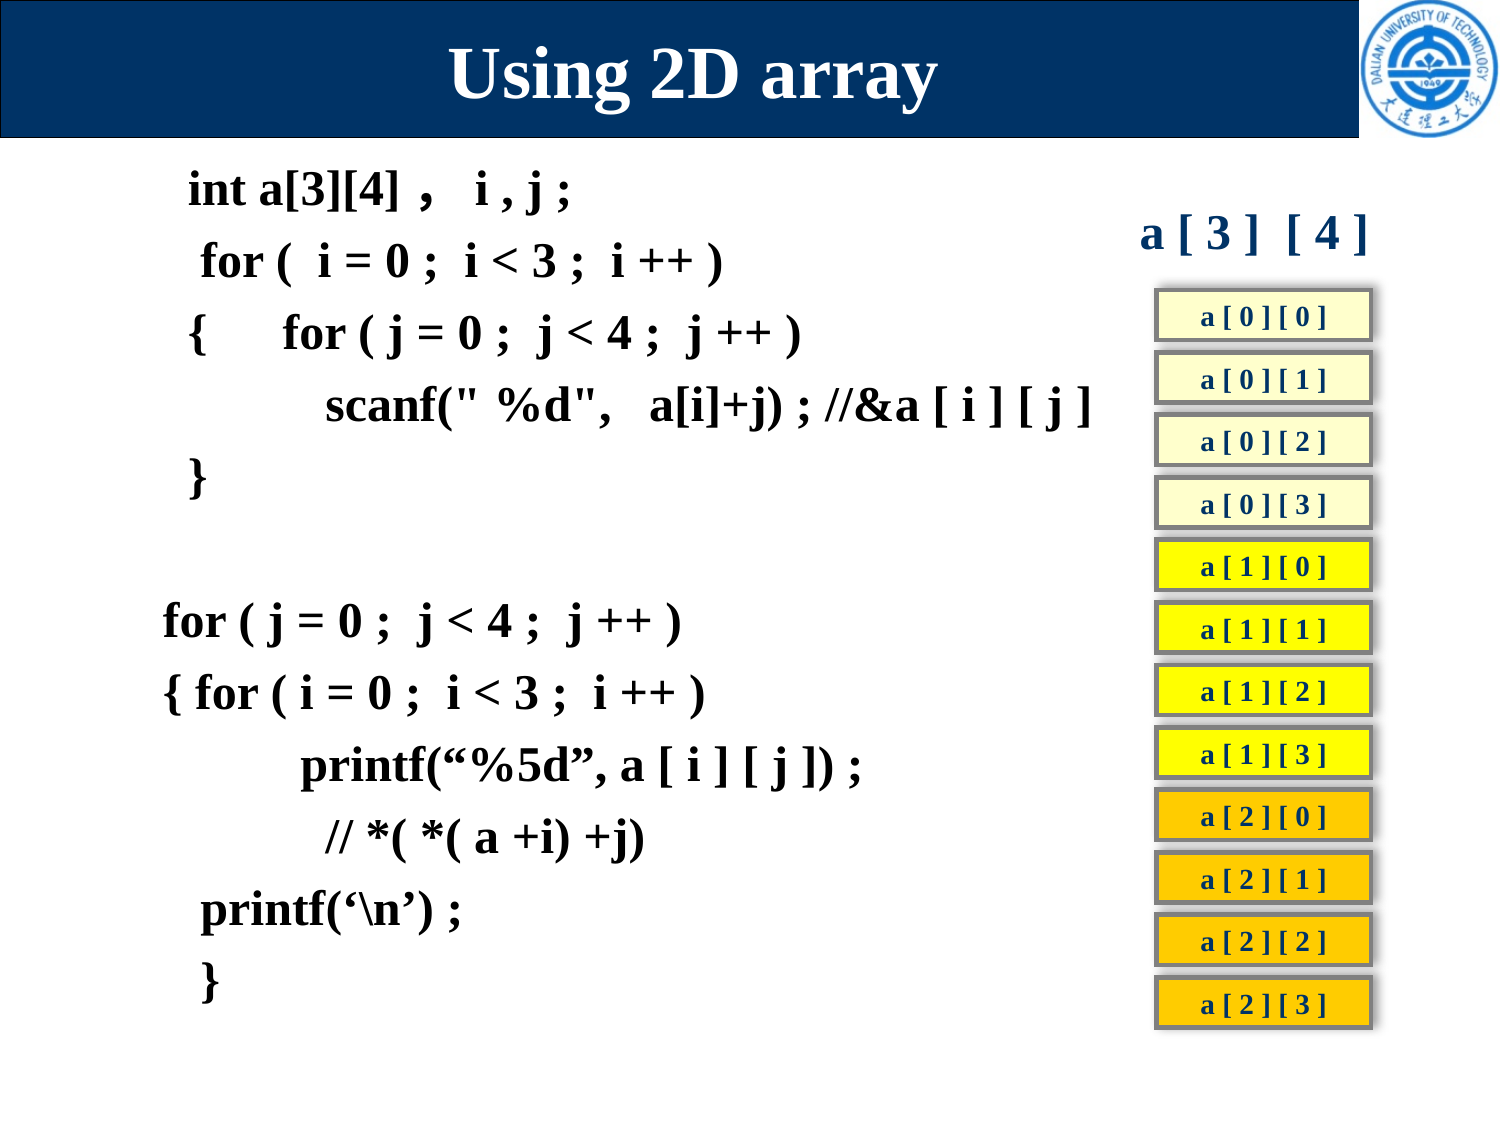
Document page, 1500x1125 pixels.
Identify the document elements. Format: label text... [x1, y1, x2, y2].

title Using 2D array [37, 12, 1350, 125]
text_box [1127, 782, 1400, 1036]
picture [1359, 0, 1500, 138]
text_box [1127, 532, 1400, 781]
text_box a [ 3 ] [ 4 ] [1124, 192, 1384, 268]
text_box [1127, 282, 1400, 531]
text_box int a[3][4]，i , j ; for ( i = 0 ; i < 3 ; i ++ ) { for ( j = 0 ; j < 4 ; j ++ ) scanf(" %d", a[i]+j) ; //&a [ i ] [ j ] } for ( j = 0 ; j < 4 ; j ++ ) { for ( i = 0 ; i < 3 ; i ++ ) printf(“%5d”, a [ i ] [ j ]) ; // *( *( a +i) +j) printf(‘\n’) ; } [135, 135, 1388, 1087]
